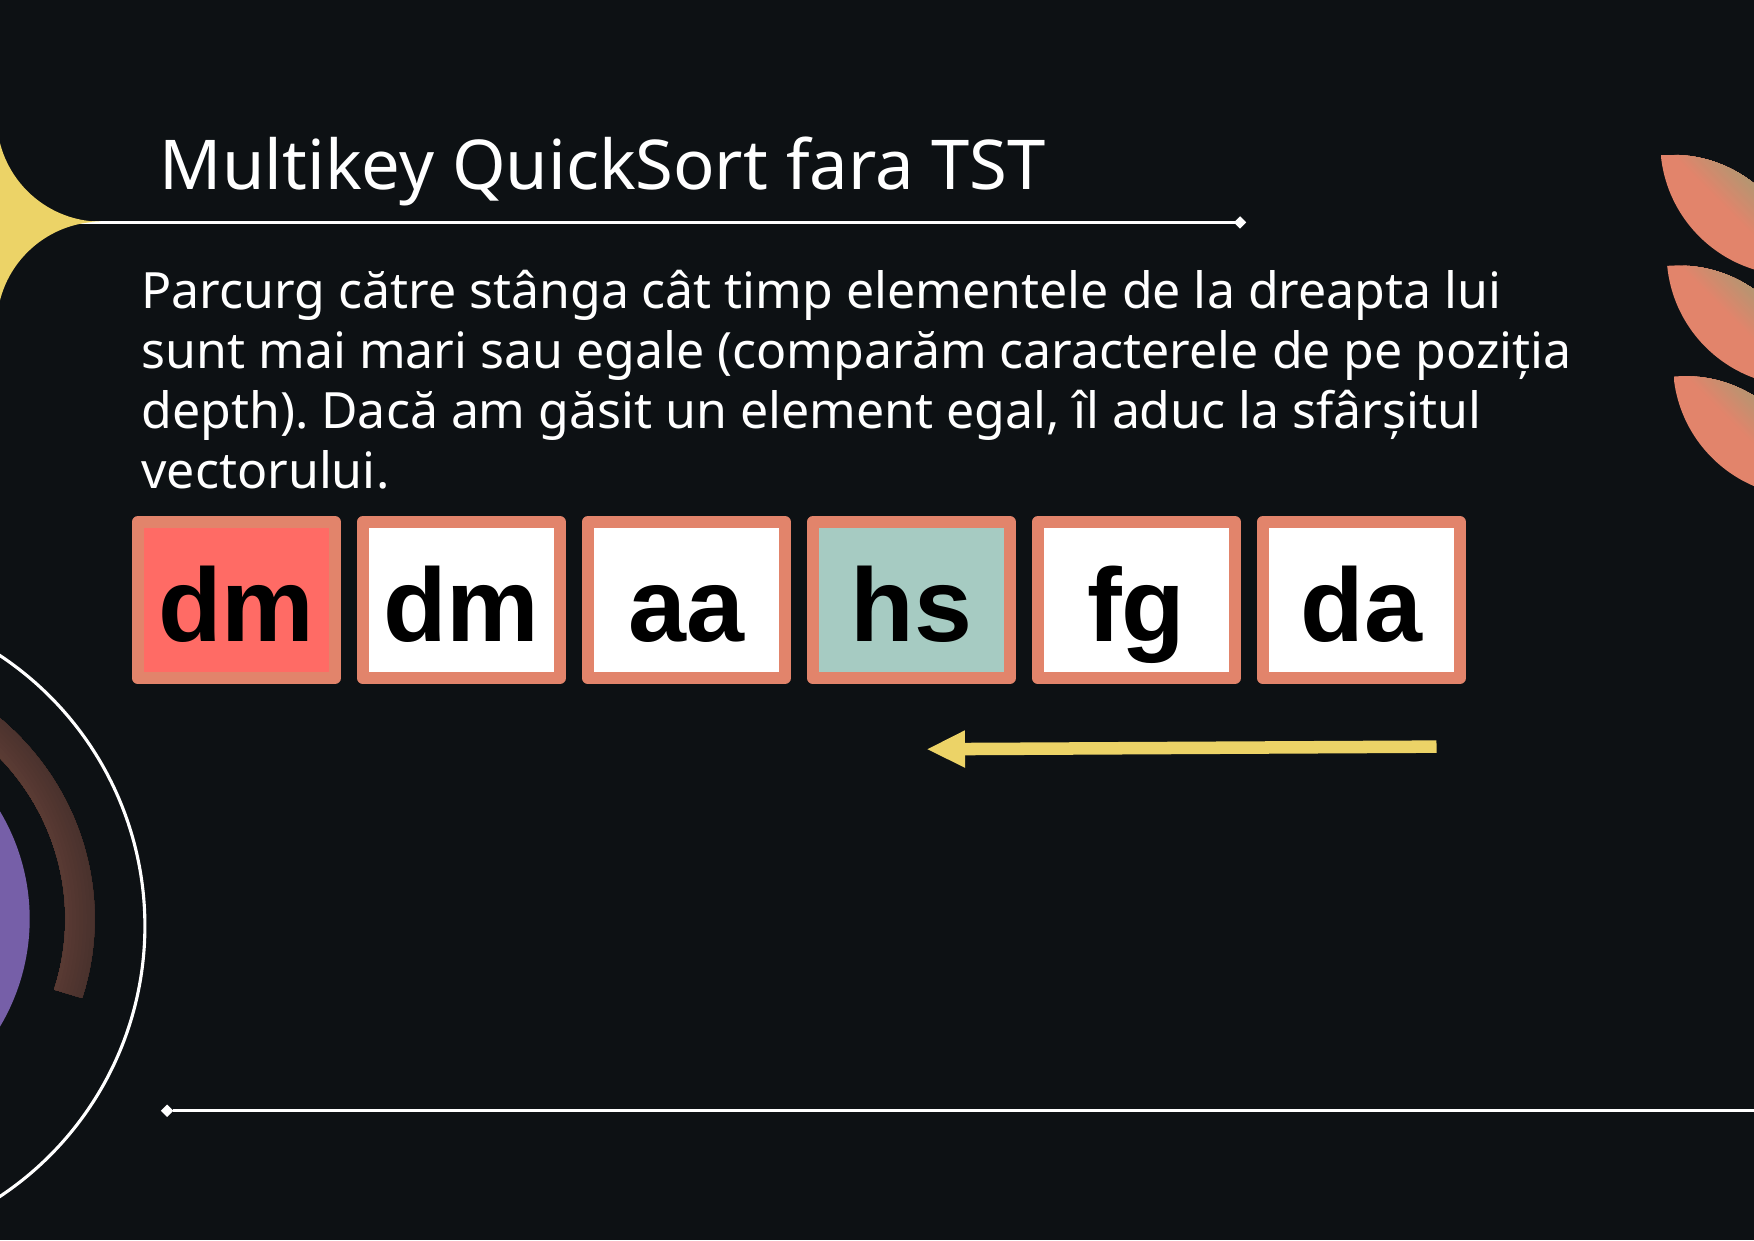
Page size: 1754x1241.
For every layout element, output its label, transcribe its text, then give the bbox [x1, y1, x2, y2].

subtitle Parcurg către stânga cât timp elementele de la dreapta lui sunt mai mari sau egale (comparăm caracterele de pe poziția depth). Dacă am găsit un element egal, îl aduc la sfârșitul vectorului. [126, 243, 1606, 509]
text_box hs [813, 522, 1010, 678]
text_box dm [363, 522, 560, 678]
text_box aa [588, 522, 785, 678]
title Multikey QuickSort fara TST [144, 105, 1229, 183]
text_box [927, 746, 1437, 750]
text_box fg [1038, 522, 1235, 678]
text_box da [1263, 522, 1460, 678]
text_box dm [138, 522, 335, 678]
